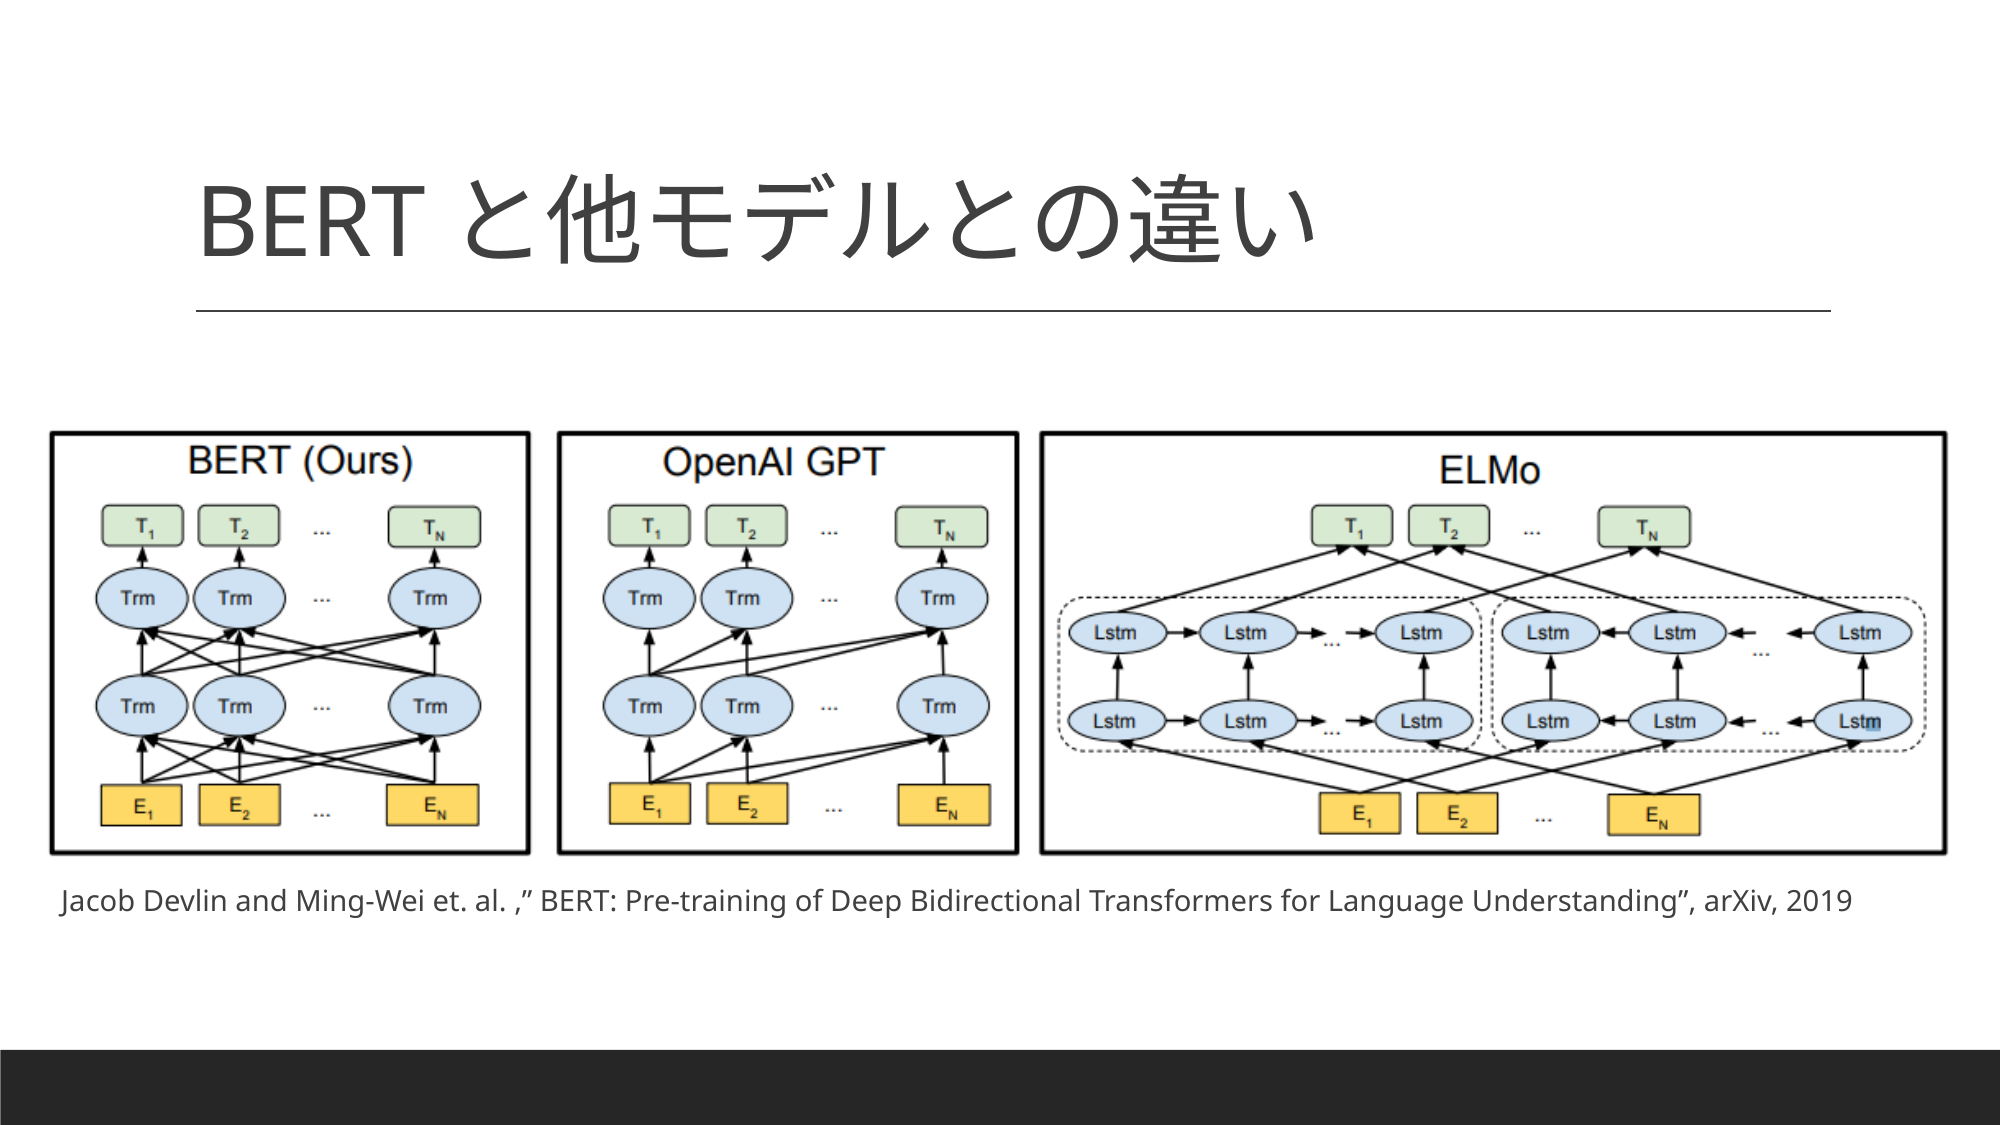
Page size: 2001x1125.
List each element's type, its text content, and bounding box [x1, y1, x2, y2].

text_box Jacob Devlin and Ming-Wei et. al. ,” BERT: Pre-training of Deep Bidirectional Transformers for Language Understanding”, arXiv, 2019 [31, 882, 1969, 929]
title BERTと他モデルとの違い [180, 47, 1830, 285]
picture [18, 405, 1982, 872]
